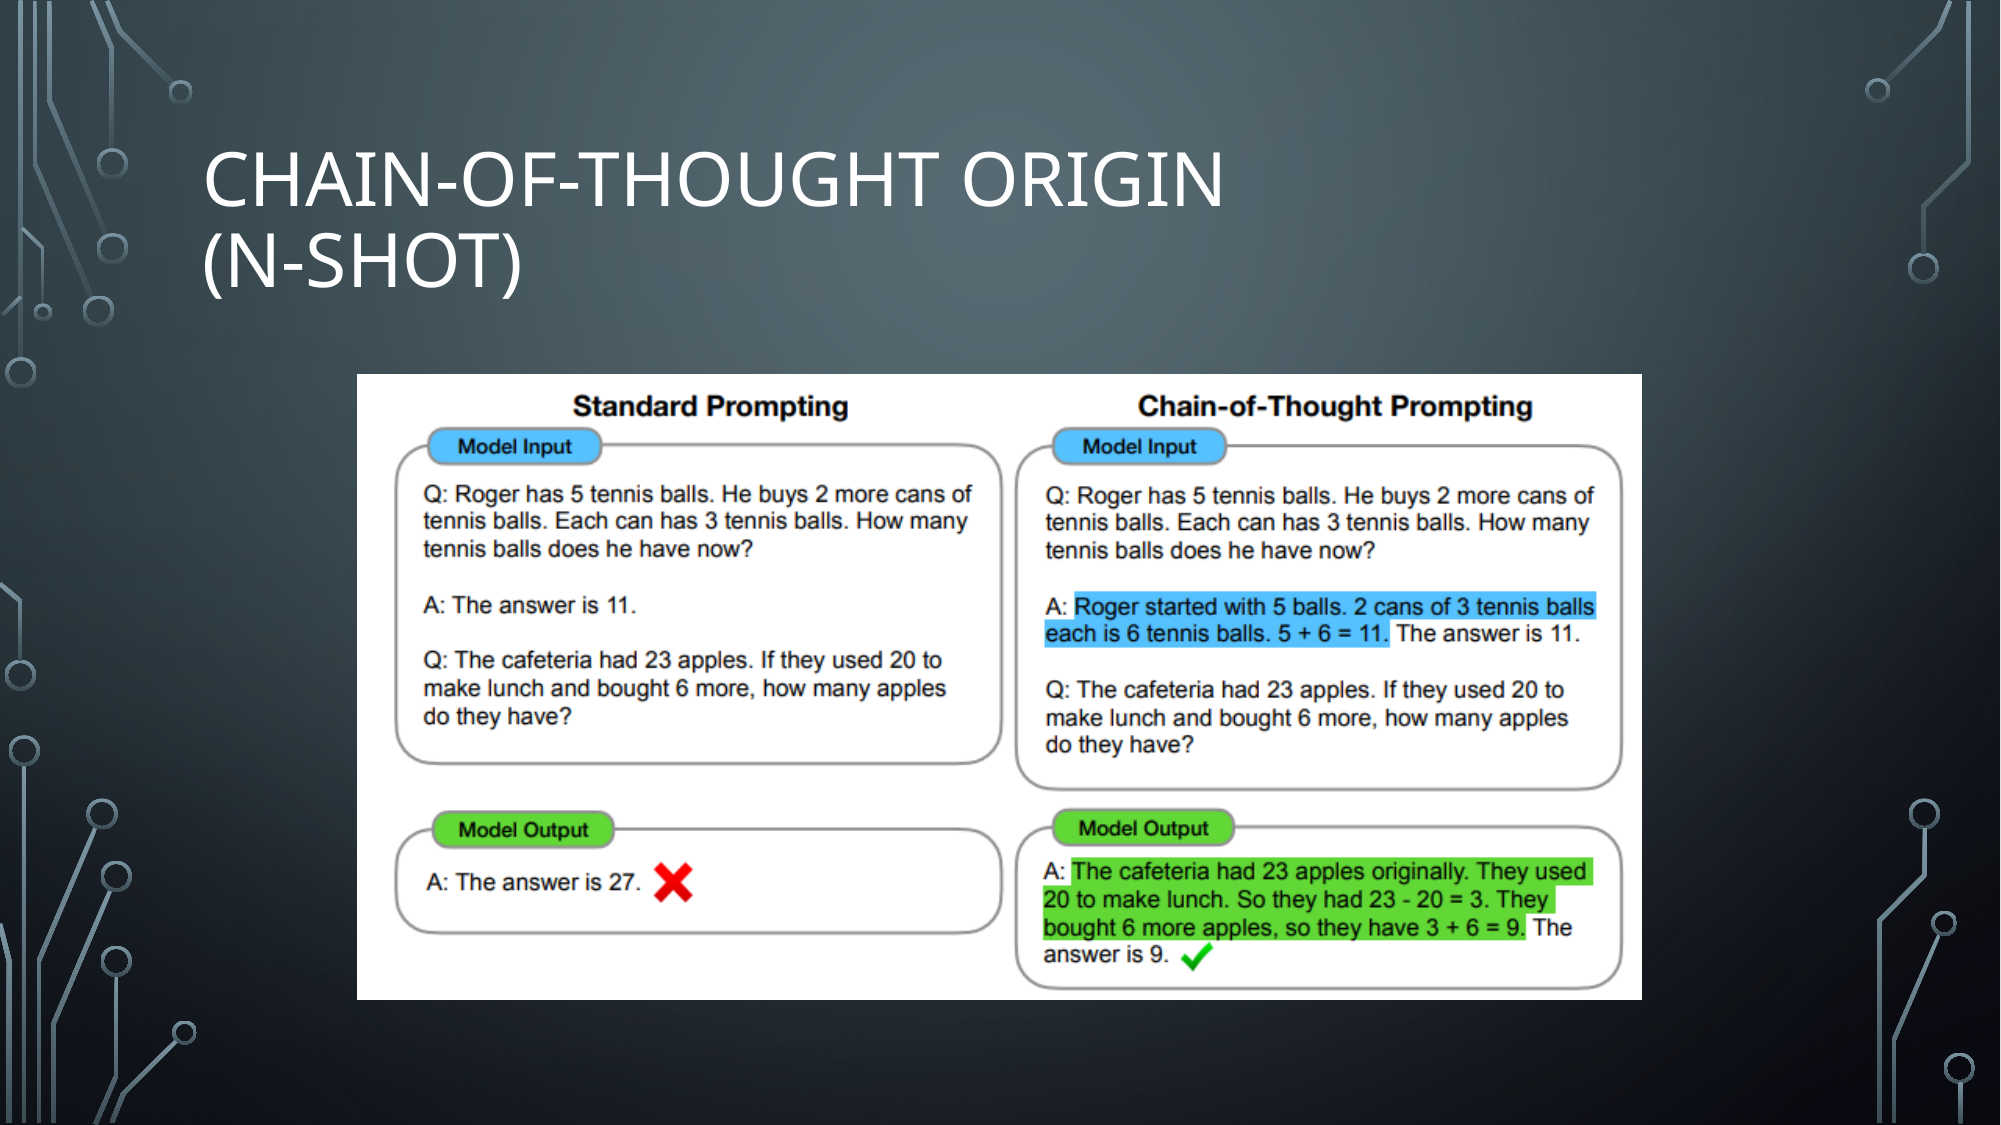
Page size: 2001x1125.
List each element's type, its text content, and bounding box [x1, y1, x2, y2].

title Chain-of-thought Origin (N-Shot) [187, 101, 1813, 344]
picture [357, 374, 1642, 1000]
